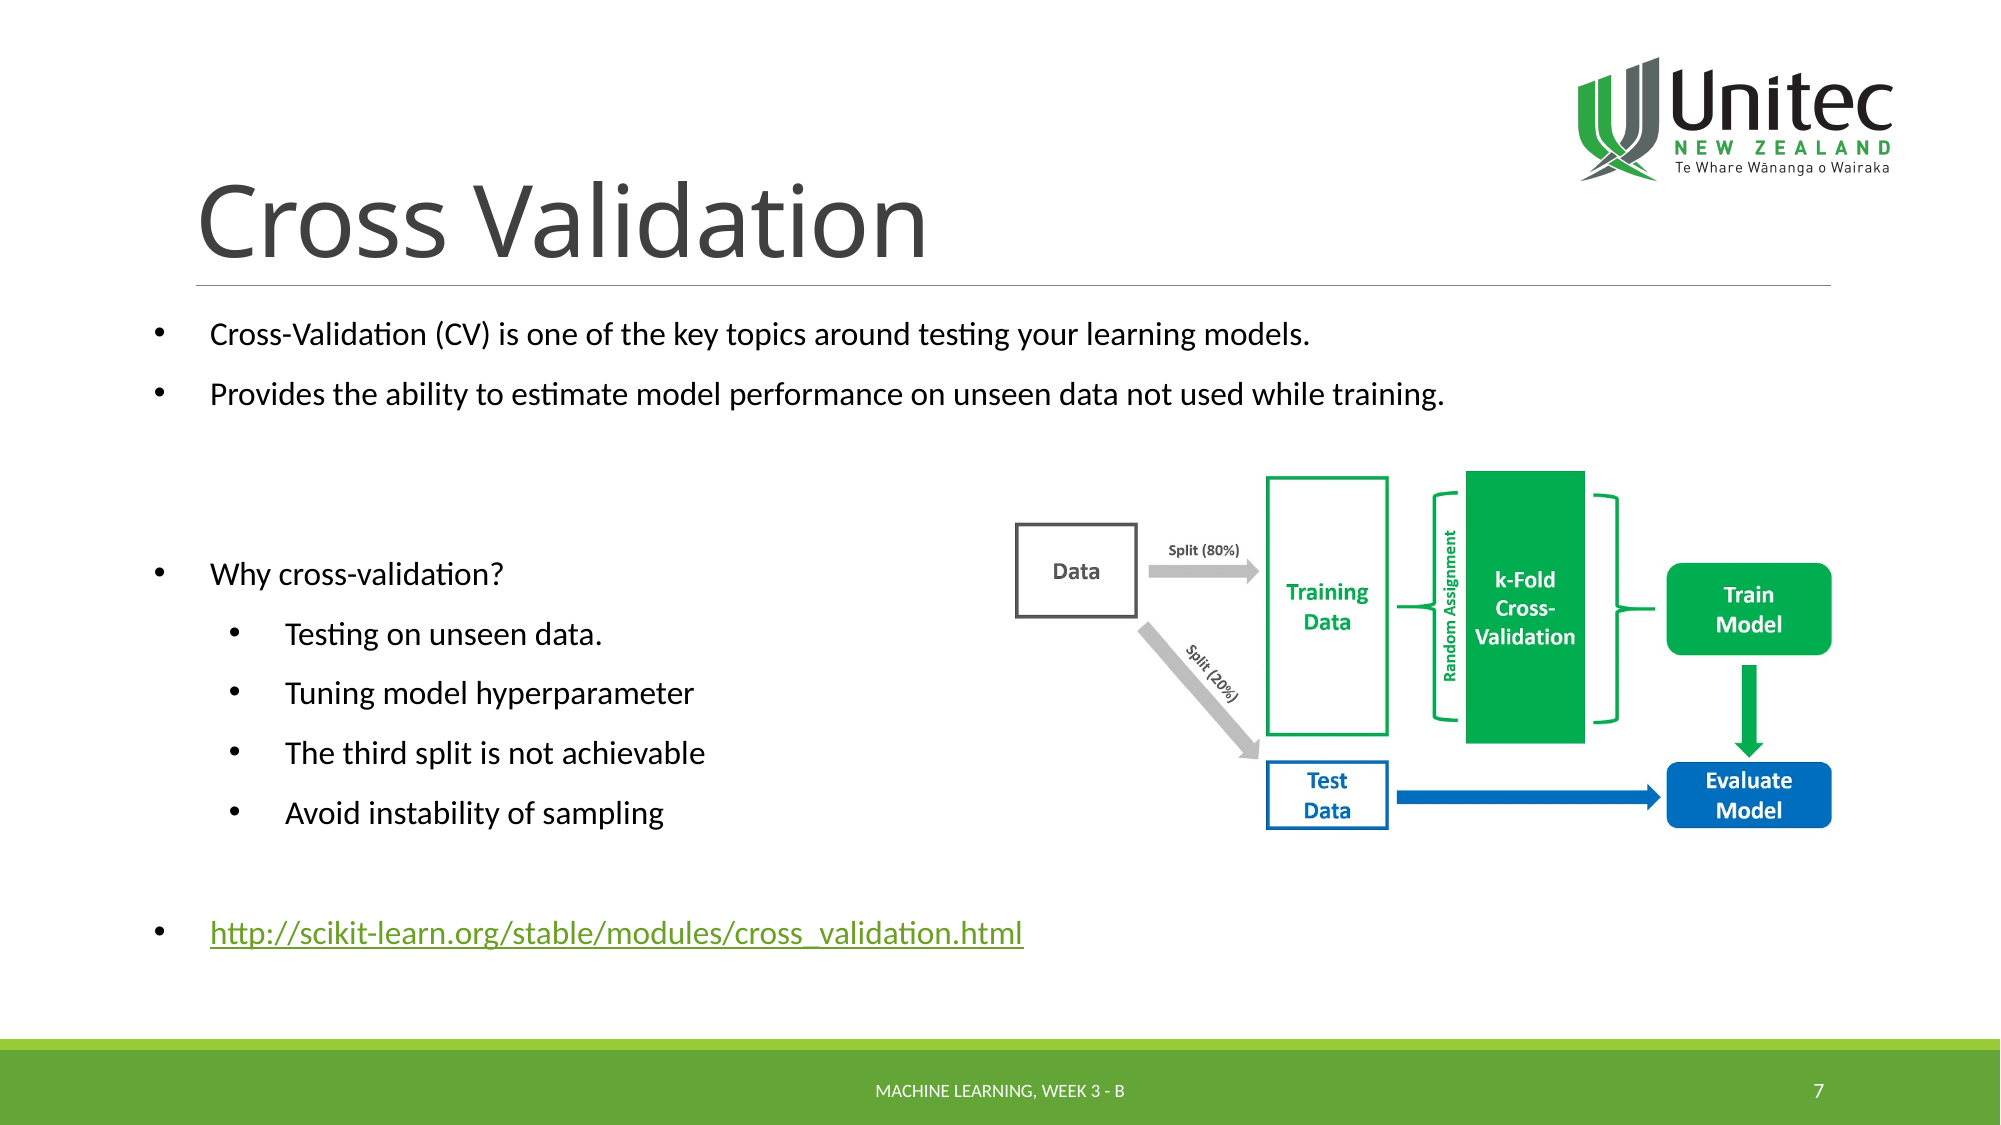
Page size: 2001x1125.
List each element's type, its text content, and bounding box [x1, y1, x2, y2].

footer Machine Learning, Week 3 - B [604, 1059, 1396, 1120]
picture [999, 460, 1840, 848]
text_box Cross-Validation (CV) is one of the key topics around testing your learning models. Provides the ability to estimate model performance on unseen data not used while training. Why cross-validation? Testing on unseen data. Tuning model hyperparameter The third split is not achievable Avoid instability of sampling http://scikit-learn.org/stable/modules/cross_validation.html [138, 284, 1853, 1019]
picture [1578, 56, 1893, 181]
title Cross Validation [180, 5, 1830, 284]
slide_number 7 [1624, 1059, 1840, 1120]
